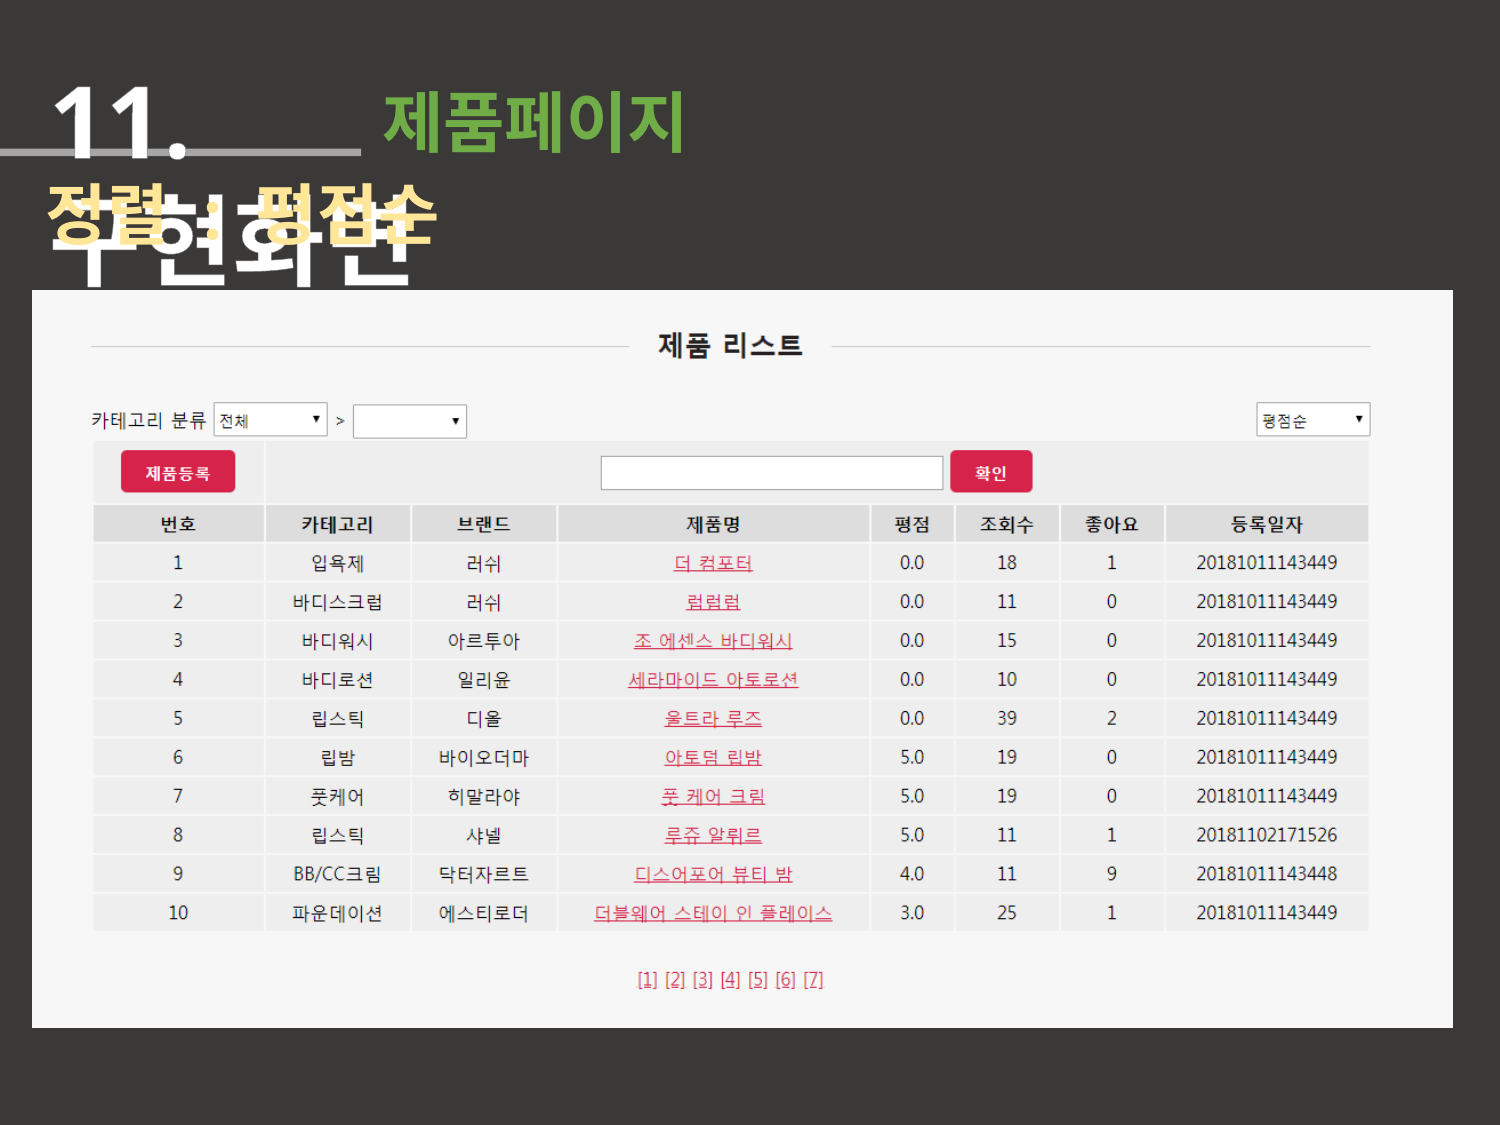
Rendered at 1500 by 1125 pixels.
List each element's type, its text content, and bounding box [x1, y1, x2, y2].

picture [32, 290, 1454, 1028]
text_box 11. 구현화면 [34, 50, 527, 165]
text_box 11. 구현화면 [34, 260, 527, 290]
text_box [0, 148, 34, 157]
text_box 정렬 : 평점순 [30, 165, 1415, 260]
text_box 제품페이지 [367, 73, 775, 165]
